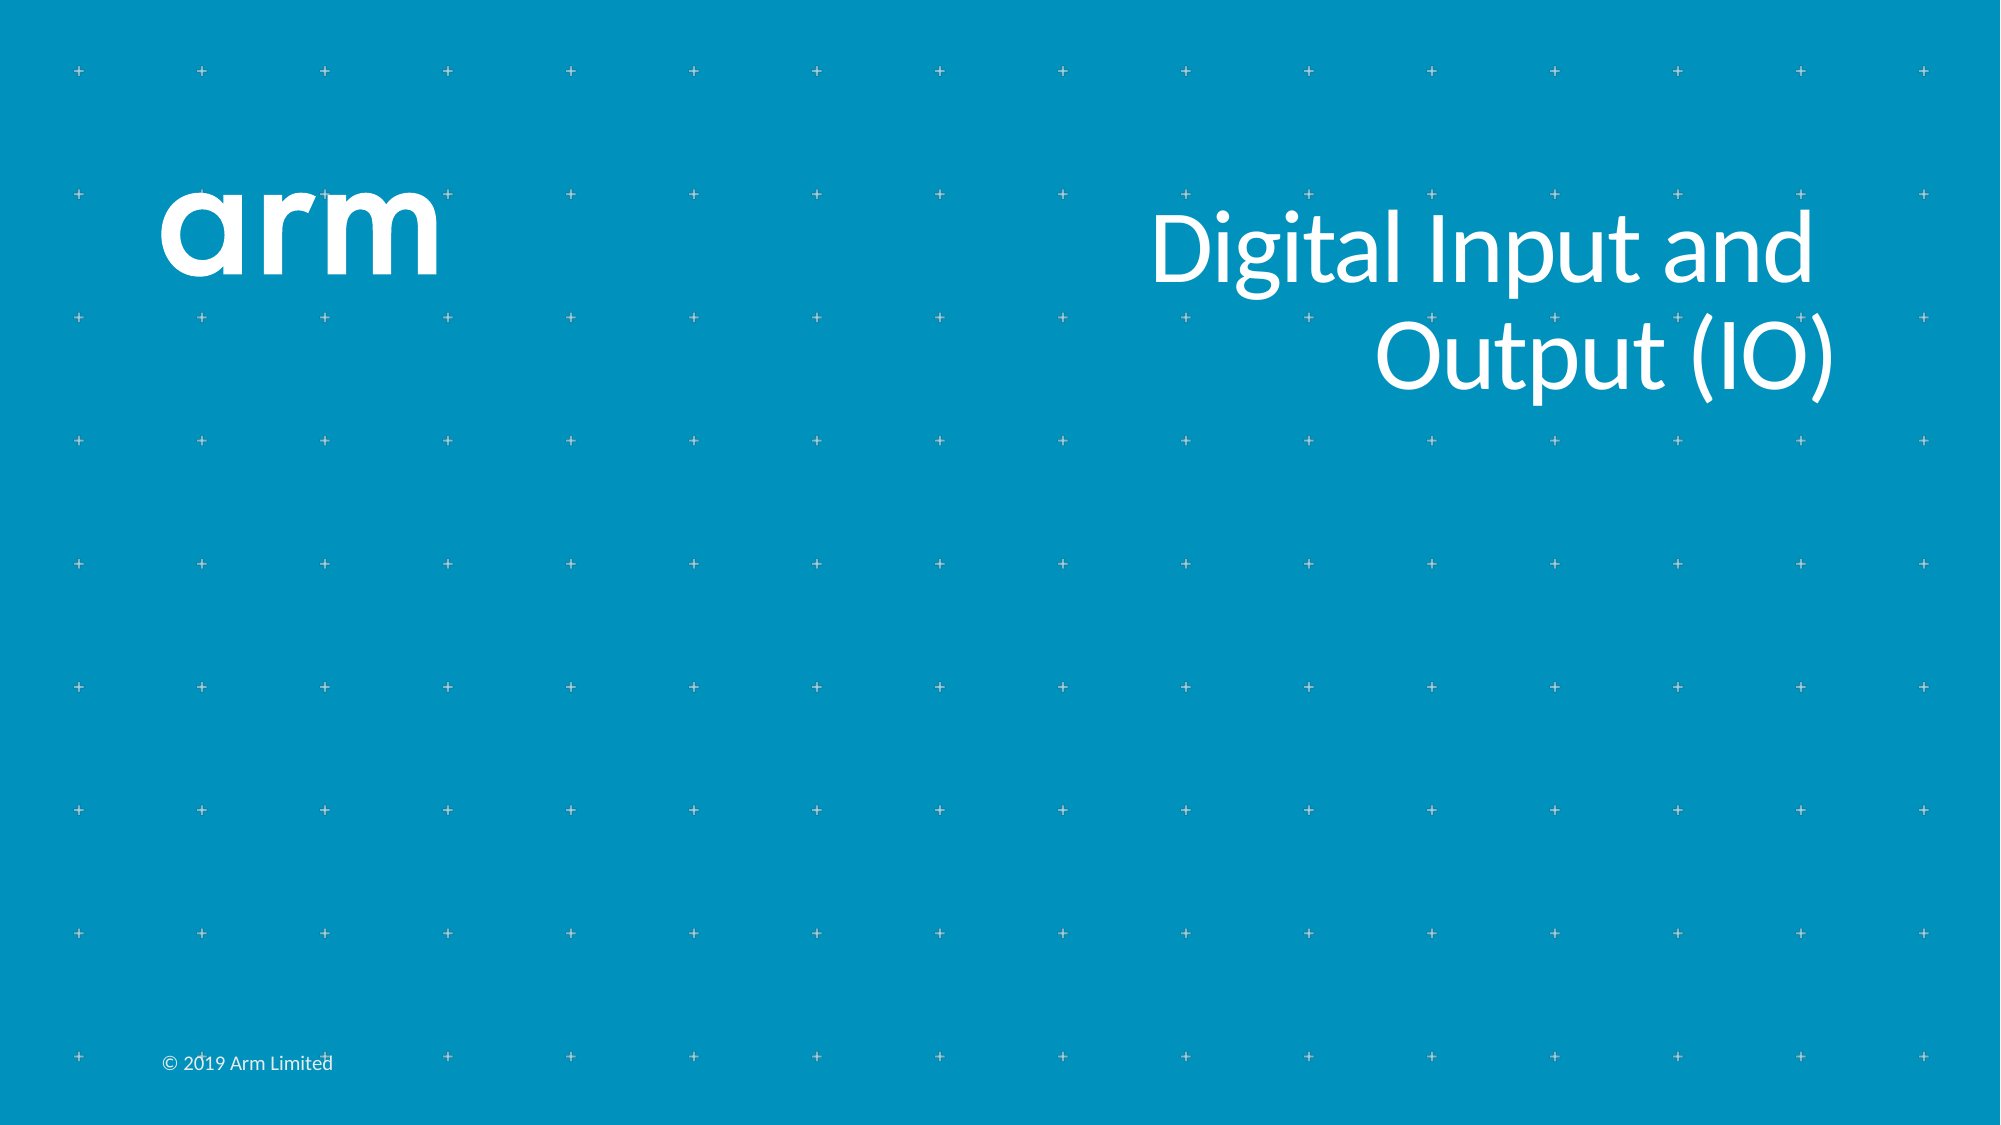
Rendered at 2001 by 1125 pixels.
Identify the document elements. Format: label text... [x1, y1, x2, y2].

title Digital Input and Output (IO) [822, 198, 1839, 621]
